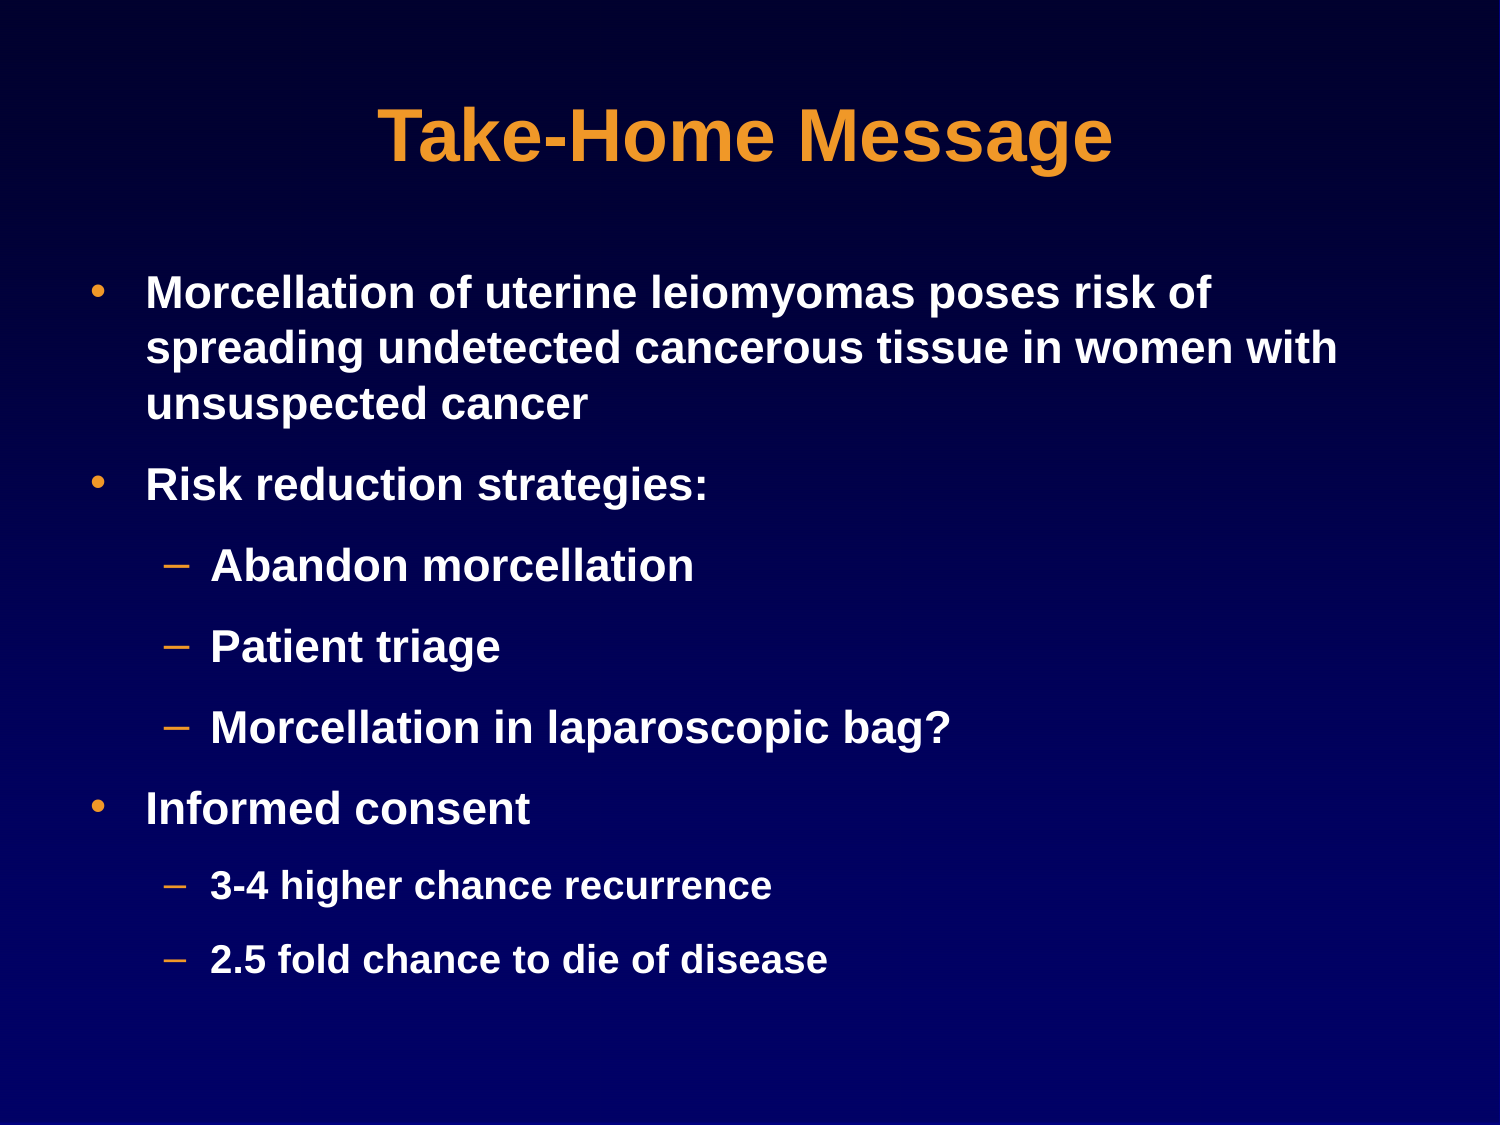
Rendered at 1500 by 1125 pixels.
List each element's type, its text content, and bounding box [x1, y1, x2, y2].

list Morcellation of uterine leiomyomas poses risk of spreading undetected cancerous tissue in women with unsuspected cancer Risk reduction strategies: Abandon morcellation Patient triage Morcellation in laparoscopic bag? Informed consent 3-4 higher chance recurrence 2.5 fold chance to die of disease [75, 255, 1425, 998]
title Take-Home Message [33, 45, 1459, 233]
